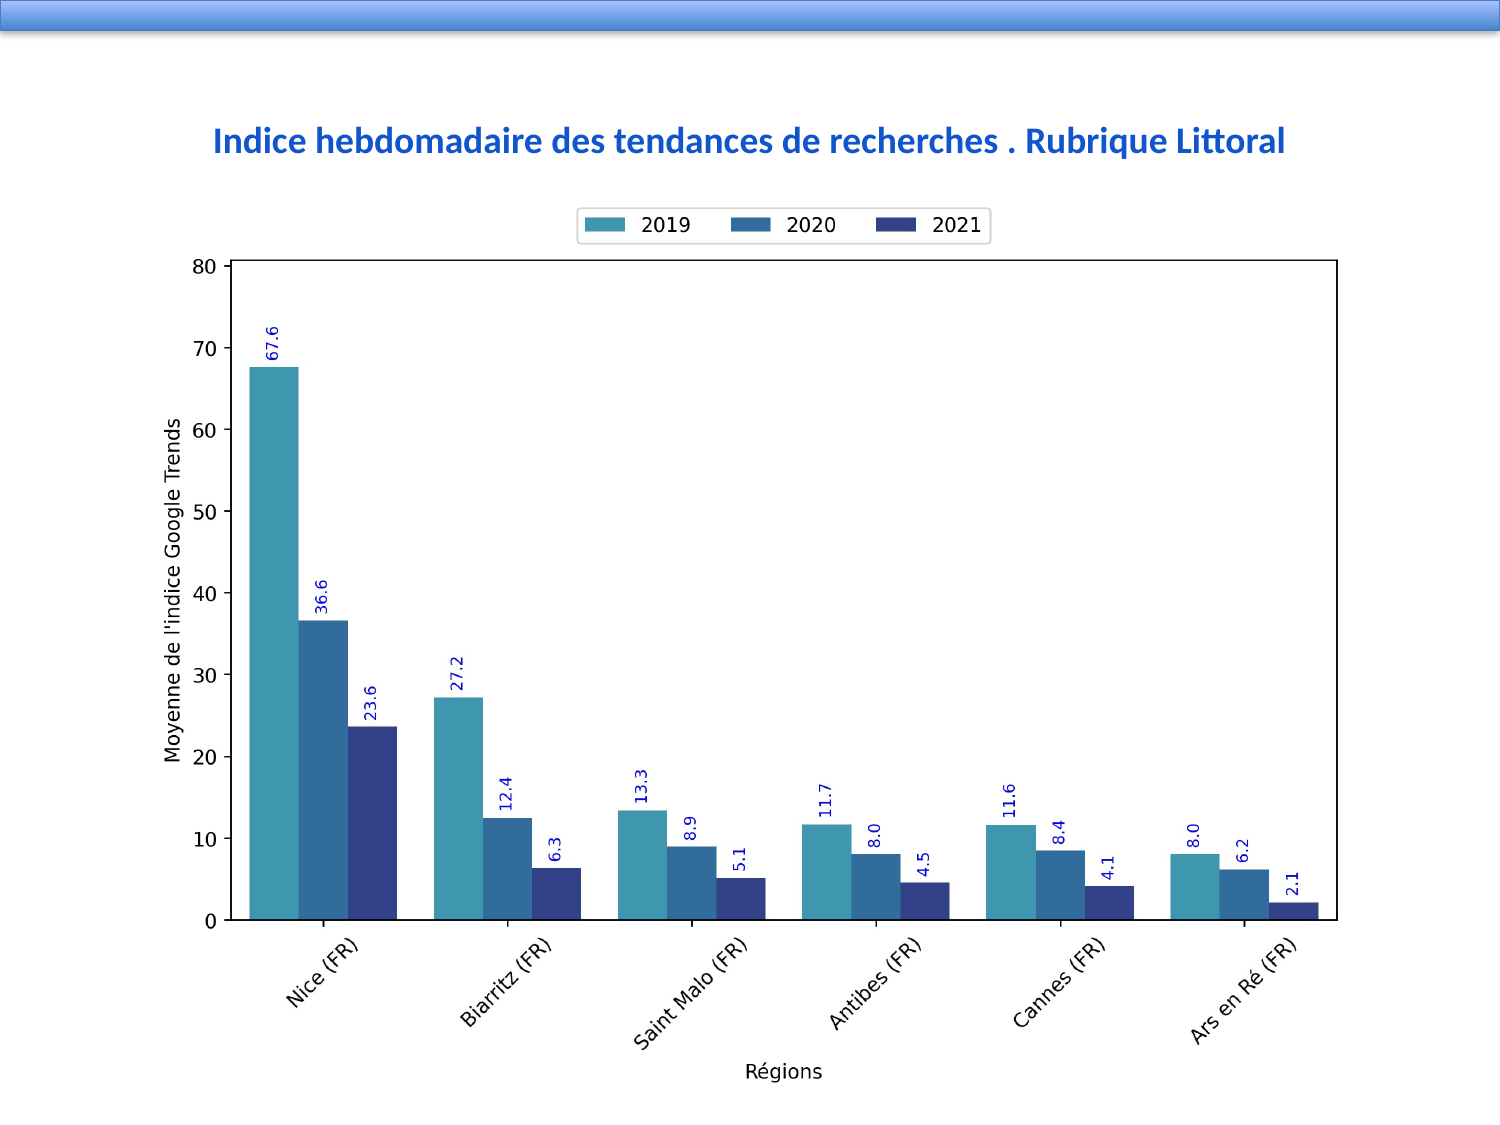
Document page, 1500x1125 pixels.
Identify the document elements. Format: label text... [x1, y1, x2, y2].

text_box [0, 0, 1500, 31]
title Indice hebdomadaire des tendances de recherches . Rubrique Littoral [75, 45, 1425, 233]
picture [149, 194, 1351, 1097]
